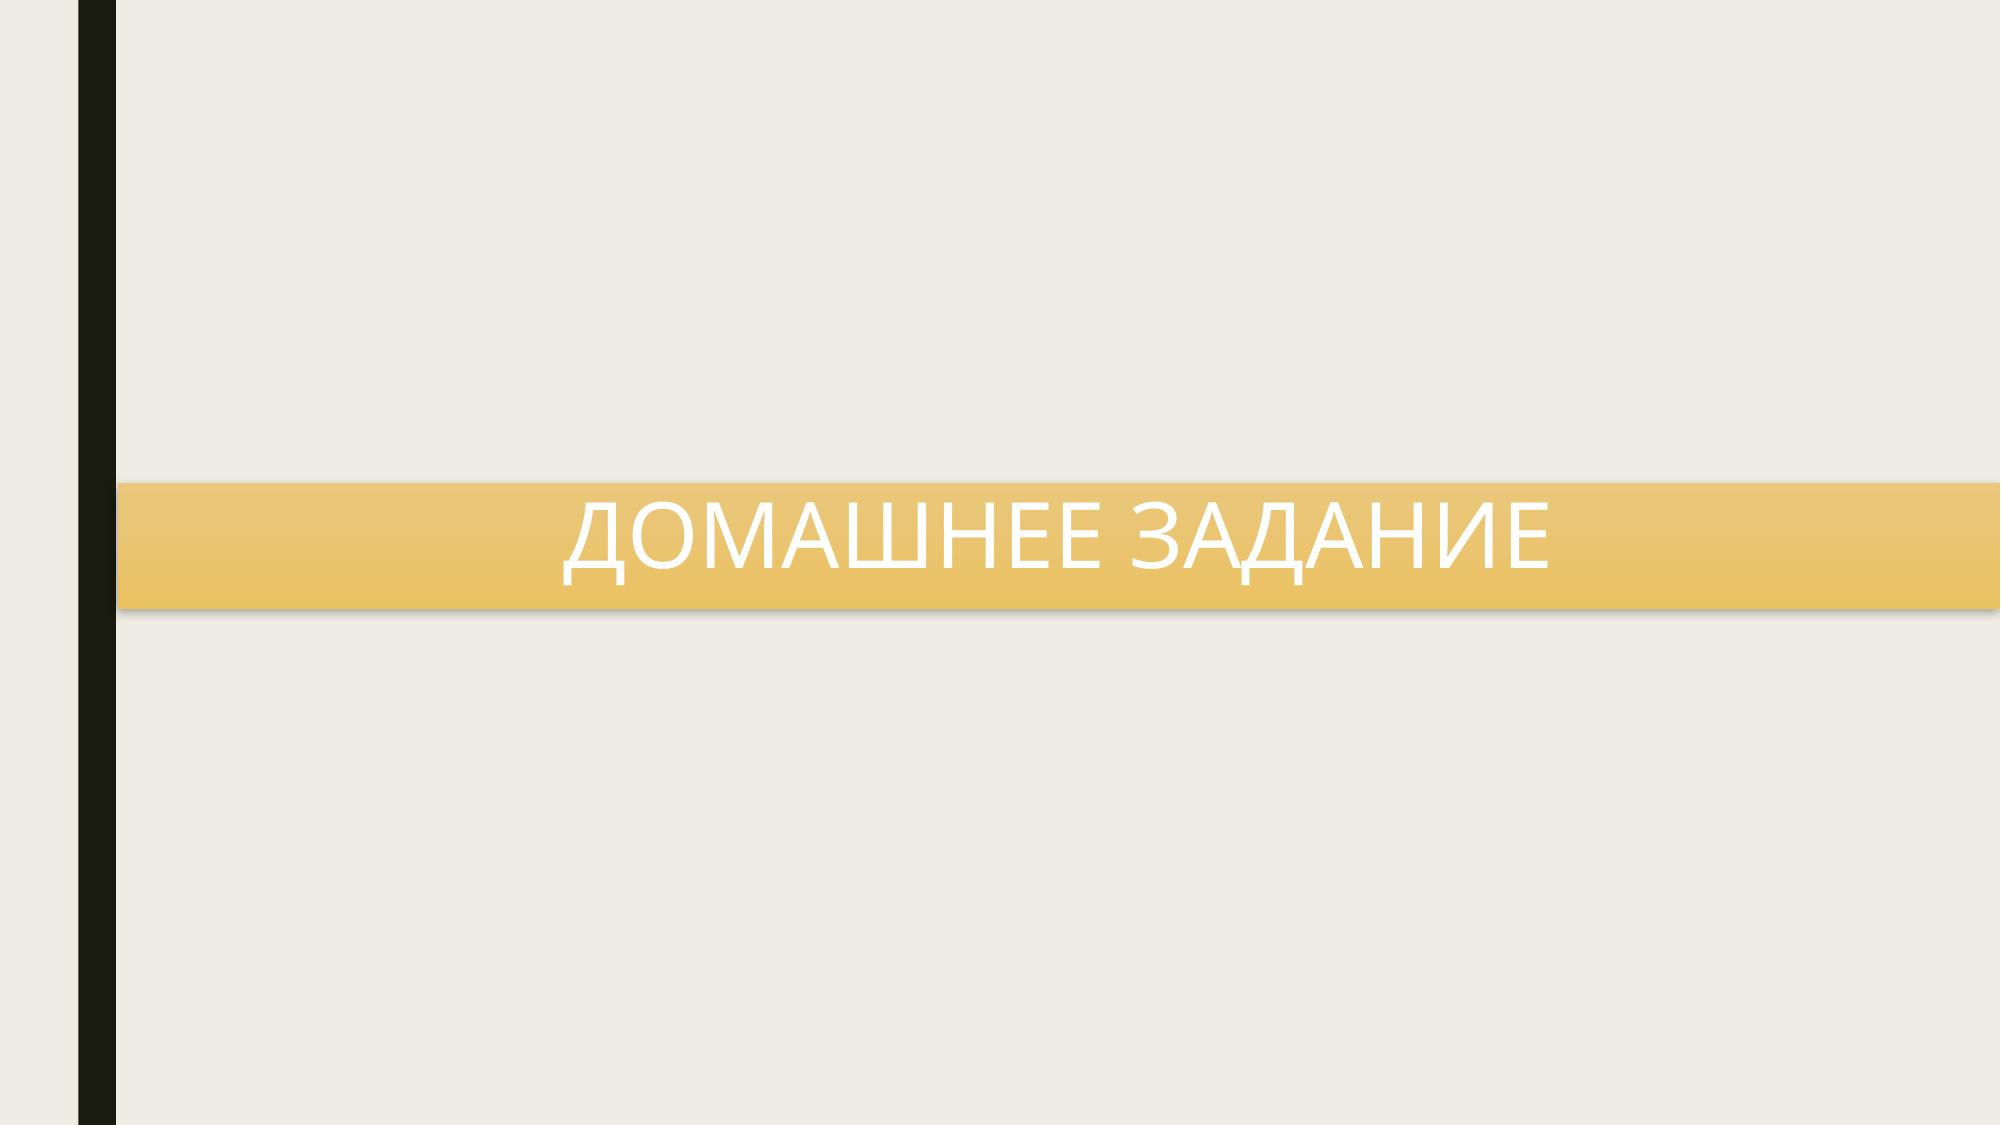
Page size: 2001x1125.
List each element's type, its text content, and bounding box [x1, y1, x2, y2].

title ДОМАШНЕЕ ЗАДАНИЕ [118, 483, 2000, 609]
